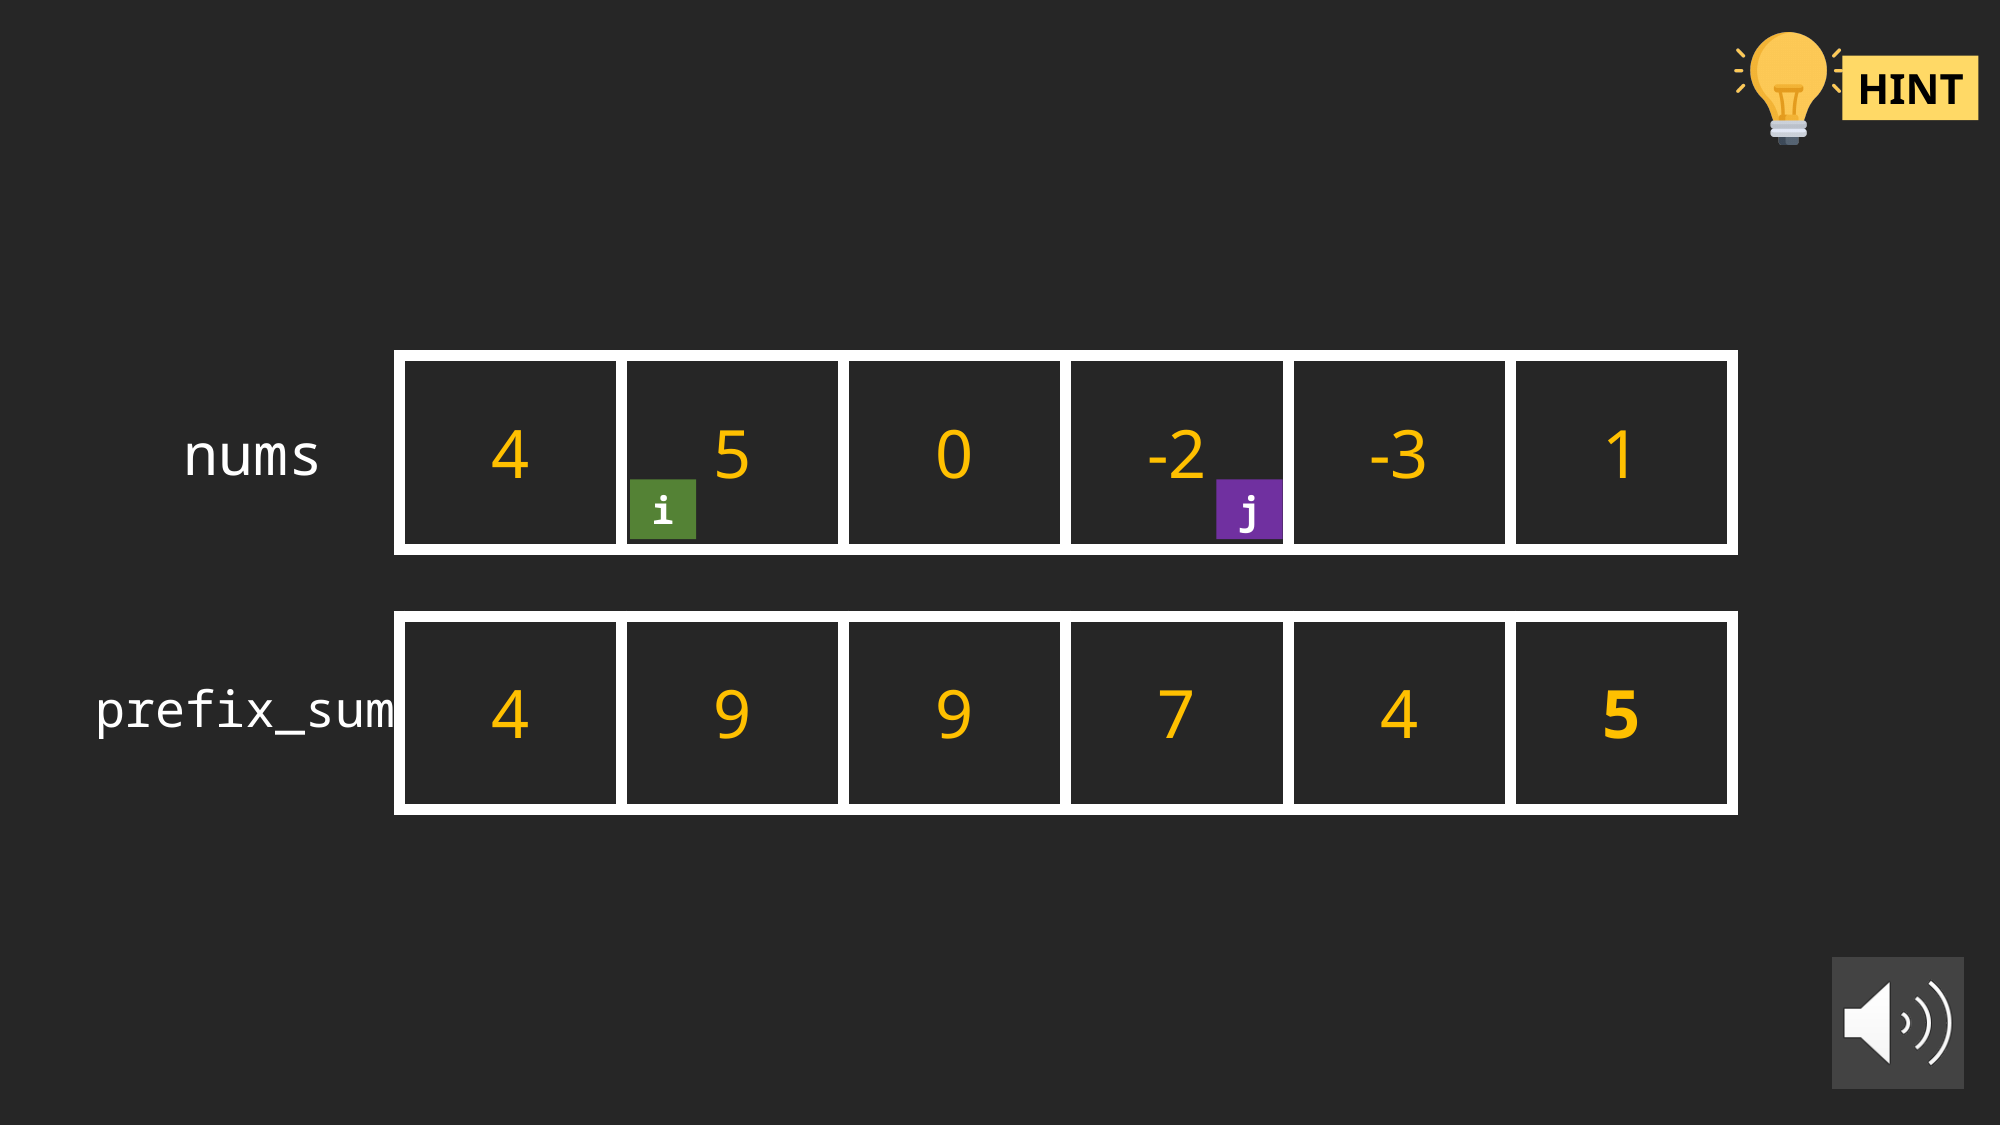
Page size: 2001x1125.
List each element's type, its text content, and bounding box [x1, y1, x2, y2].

text_box i [630, 479, 697, 540]
table_header 9 [849, 622, 1060, 804]
text_box prefix_sum [80, 669, 394, 745]
text_box nums [168, 409, 339, 495]
table_header -2 [1071, 361, 1283, 544]
table_header 9 [627, 622, 838, 804]
table_header 4 [405, 361, 616, 544]
text_box HINT [1845, 55, 1979, 121]
picture [1831, 956, 1965, 1090]
table_header 5 [627, 361, 838, 544]
picture [1732, 32, 1845, 145]
table_header 4 [1294, 622, 1505, 804]
table_header 0 [849, 361, 1060, 544]
table_header 7 [1071, 622, 1283, 804]
table_header -3 [1294, 361, 1505, 544]
table_header 1 [1516, 361, 1727, 544]
text_box j [1216, 479, 1283, 540]
table_header 4 [405, 622, 616, 804]
table_header 5 [1516, 622, 1727, 804]
